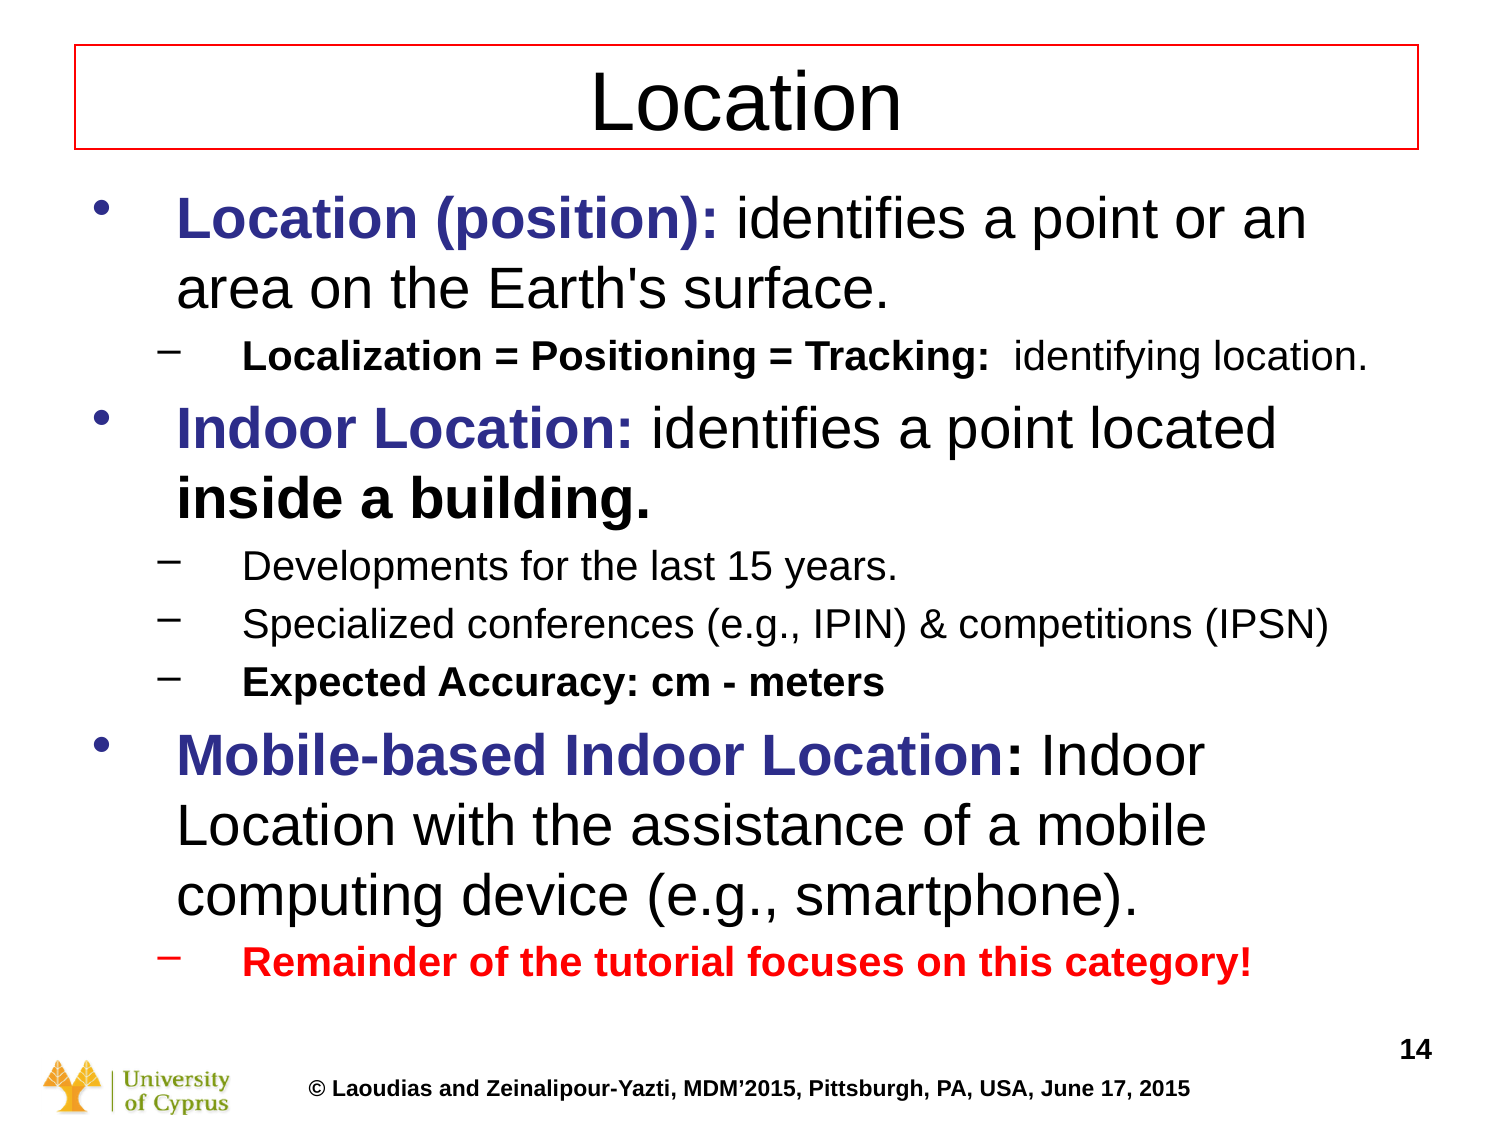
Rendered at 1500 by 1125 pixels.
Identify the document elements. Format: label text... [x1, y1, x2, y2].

title Location [74, 44, 1419, 150]
list Location (position): identifies a point or an area on the Earth's surface. Localization = Positioning = Tracking: identifying location. Indoor Location: identifies a point located inside a building. Developments for the last 15 years. Specialized conferences (e.g., IPIN) & competitions (IPSN) Expected Accuracy: cm - meters Mobile-based Indoor Location: Indoor Location with the assistance of a mobile computing device (e.g., smartphone). Remainder of the tutorial focuses on this category! [76, 172, 1424, 646]
picture [41, 1058, 231, 1115]
